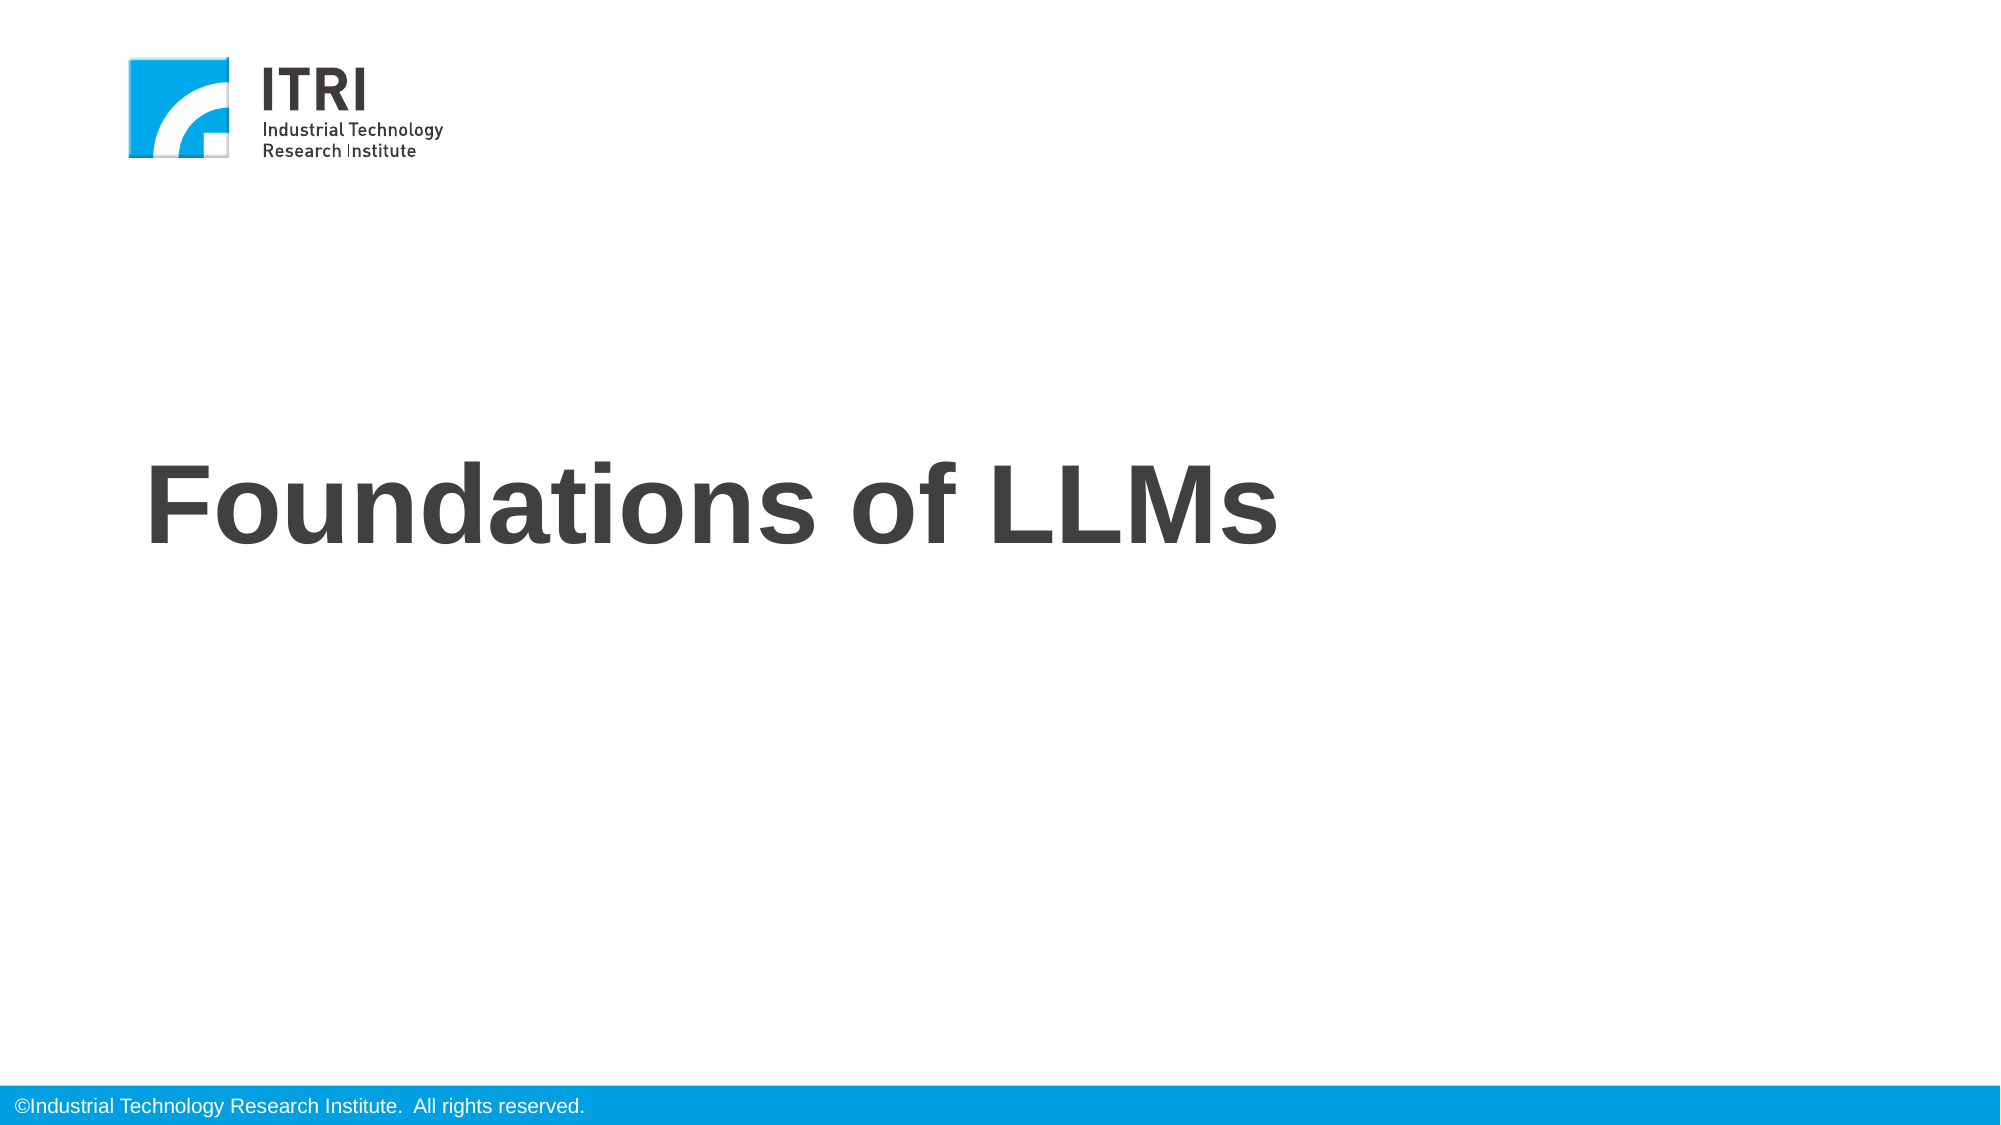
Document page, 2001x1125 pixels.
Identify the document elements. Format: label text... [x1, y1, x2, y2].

title Foundations of LLMs [129, 424, 1691, 713]
